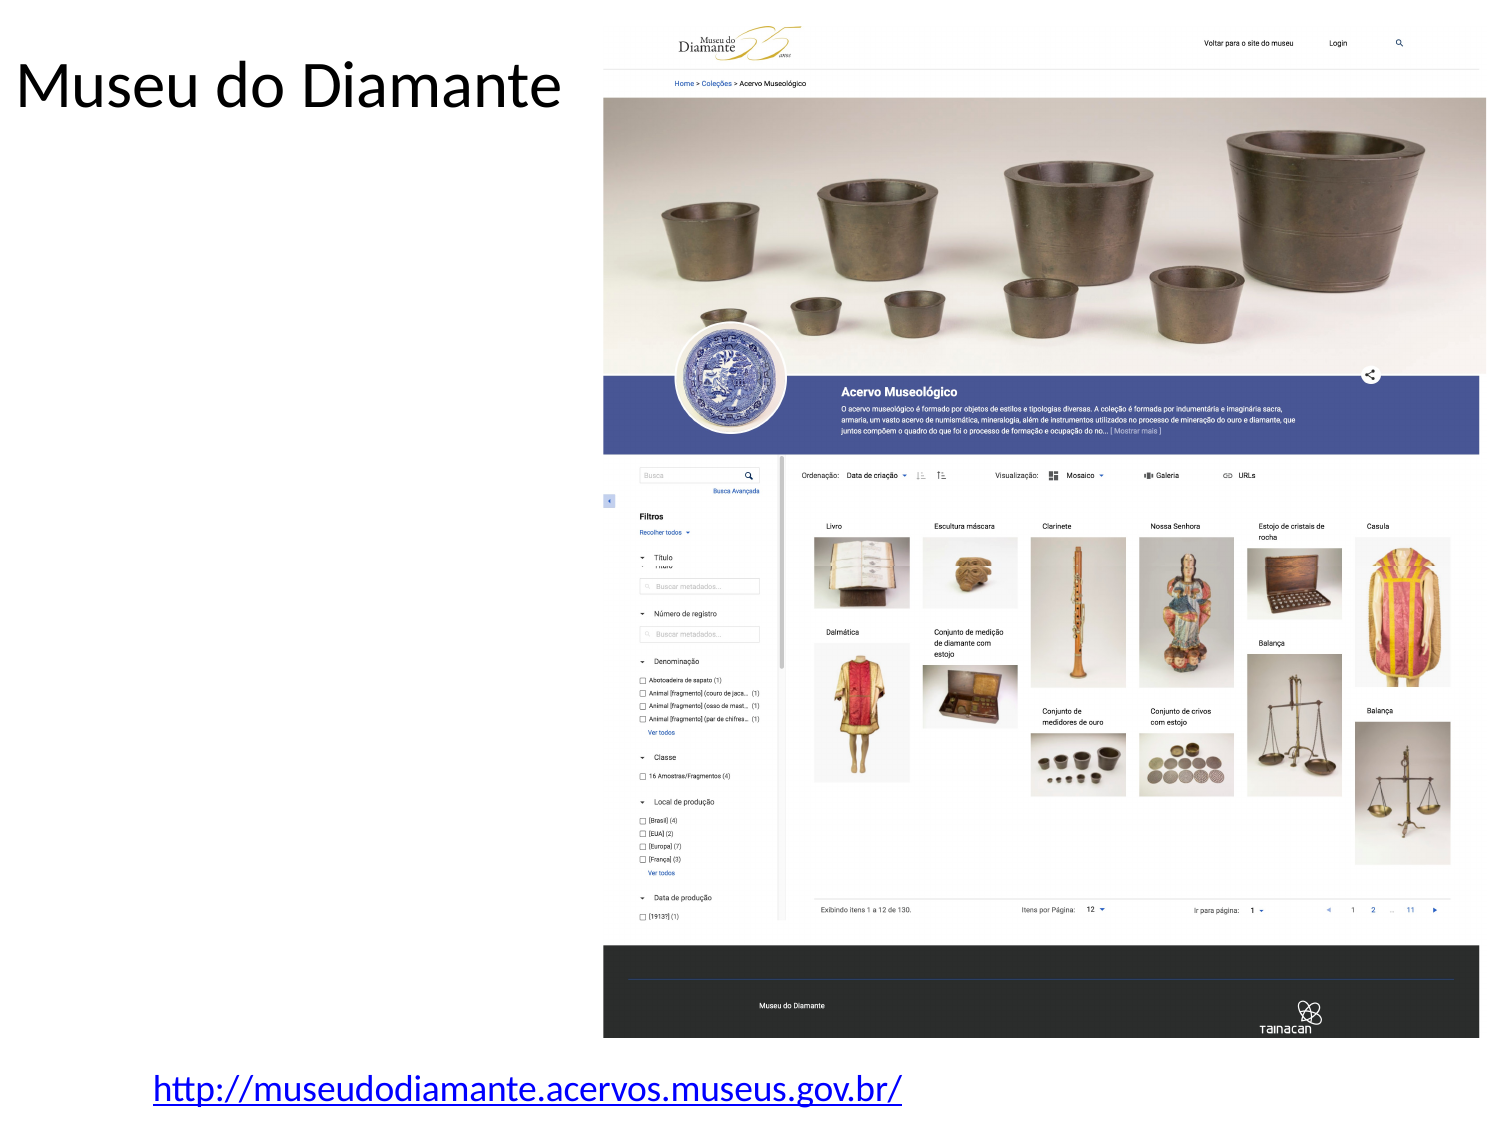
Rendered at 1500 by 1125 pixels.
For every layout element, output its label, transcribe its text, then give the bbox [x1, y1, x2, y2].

text_box [603, 26, 1487, 1038]
text_box http://museudodiamante.acervos.museus.gov.br/ [150, 1061, 916, 1109]
title Museu do Diamante [12, 38, 568, 229]
